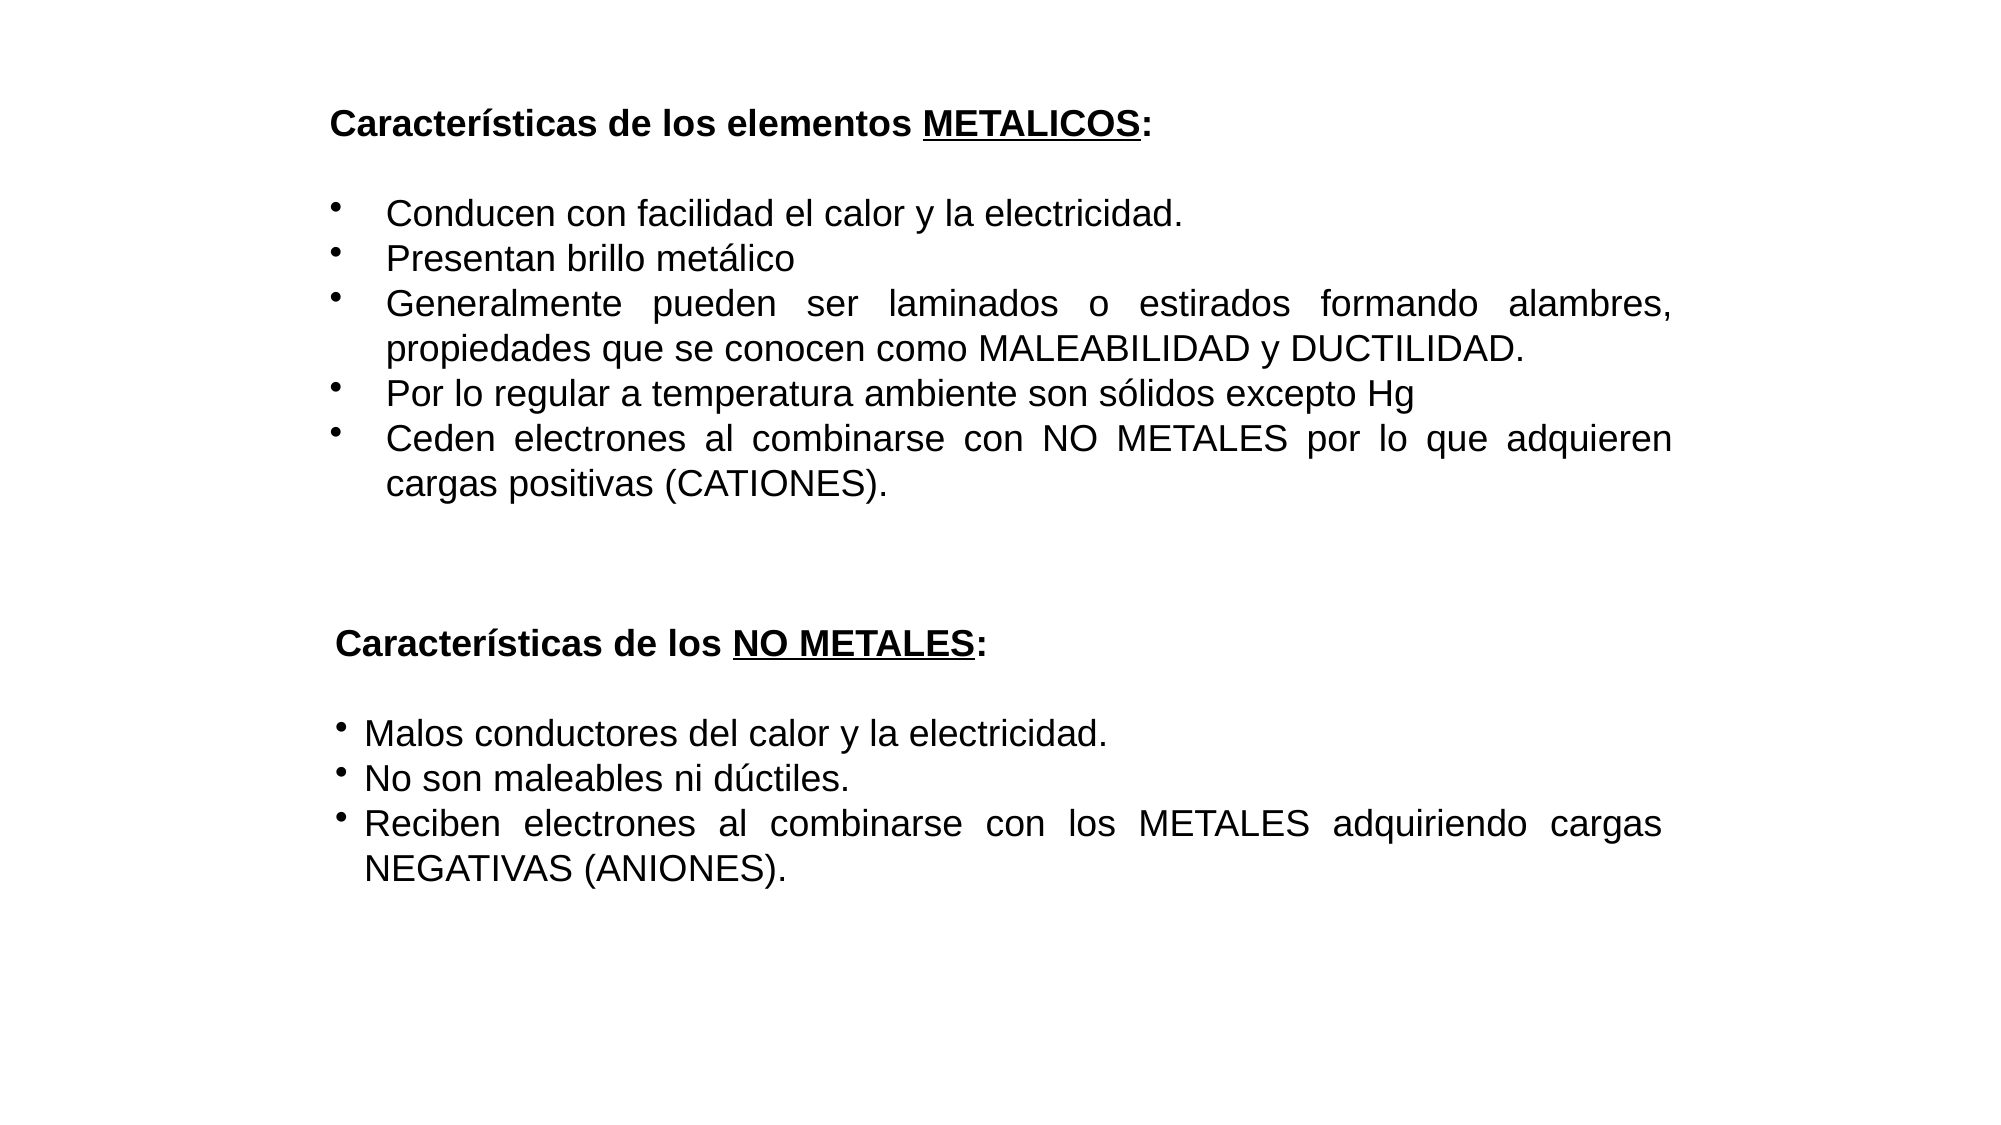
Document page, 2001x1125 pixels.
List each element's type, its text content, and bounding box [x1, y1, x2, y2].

text_box Características de los NO METALES: Malos conductores del calor y la electricidad. No son maleables ni dúctiles. Reciben electrones al combinarse con los METALES adquiriendo cargas NEGATIVAS (ANIONES). [320, 611, 1678, 896]
text_box Características de los elementos METALICOS: Conducen con facilidad el calor y la electricidad. Presentan brillo metálico Generalmente pueden ser laminados o estirados formando alambres, propiedades que se conocen como MALEABILIDAD y DUCTILIDAD. Por lo regular a temperatura ambiente son sólidos excepto Hg Ceden electrones al combinarse con NO METALES por lo que adquieren cargas positivas (CATIONES). [314, 91, 1688, 579]
